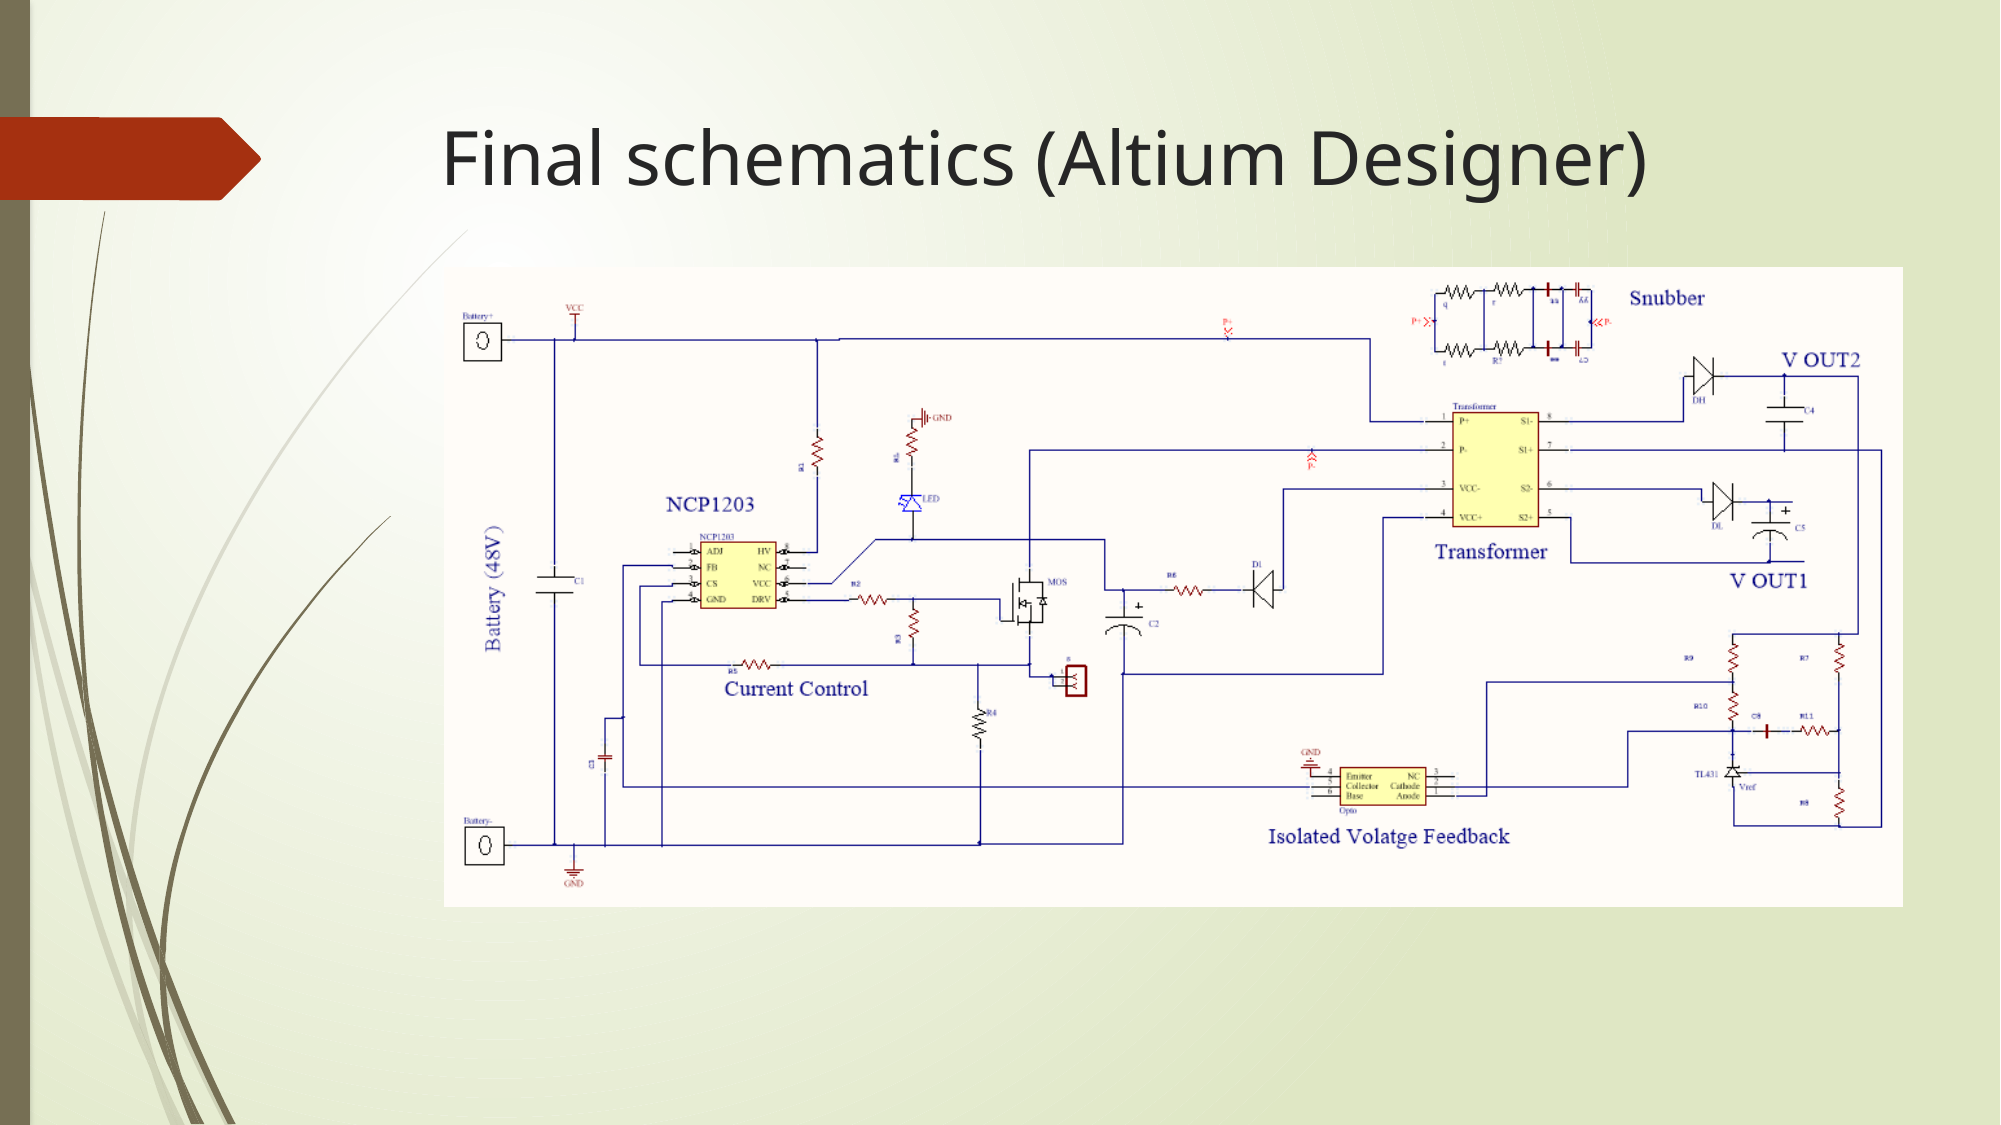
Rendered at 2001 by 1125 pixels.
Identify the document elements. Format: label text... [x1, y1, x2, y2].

title Final schematics (Altium Designer) [425, 102, 1888, 313]
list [444, 267, 1903, 908]
